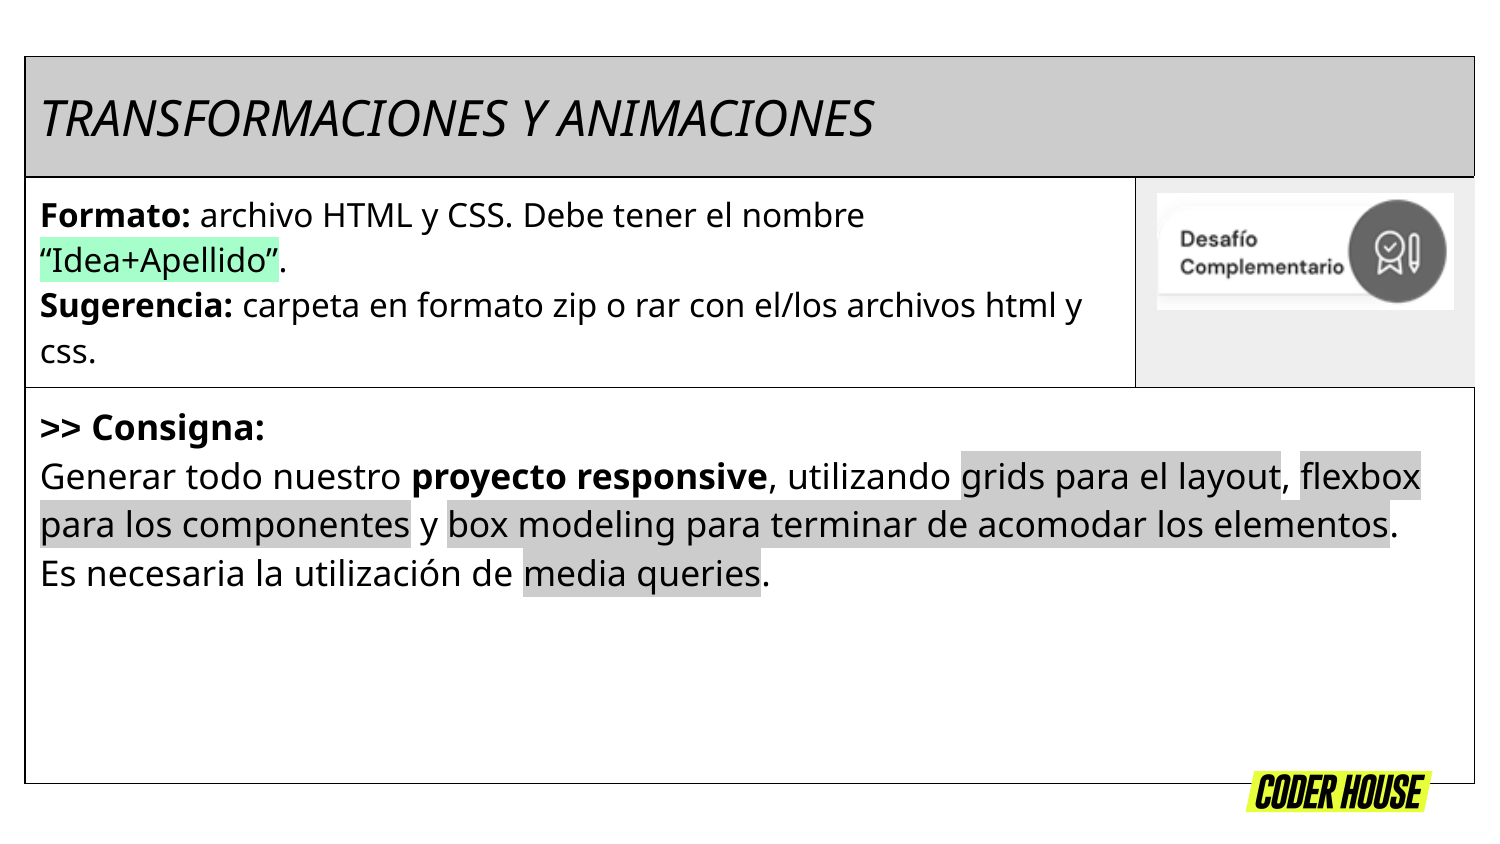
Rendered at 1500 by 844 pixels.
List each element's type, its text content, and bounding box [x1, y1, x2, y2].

table_cell >> Consigna: Generar todo nuestro proyecto responsive, utilizando grids para el layout, flexbox para los componentes y box modeling para terminar de acomodar los elementos. Es necesaria la utilización de media queries. [26, 388, 1474, 783]
picture [1157, 193, 1454, 311]
table_cell [1136, 178, 1474, 387]
table_cell Formato: archivo HTML y CSS. Debe tener el nombre “Idea+Apellido”. Sugerencia: carpeta en formato zip o rar con el/los archivos html y css. [26, 178, 1135, 387]
picture [1241, 764, 1437, 819]
table_header TRANSFORMACIONES Y ANIMACIONES [26, 57, 1474, 176]
